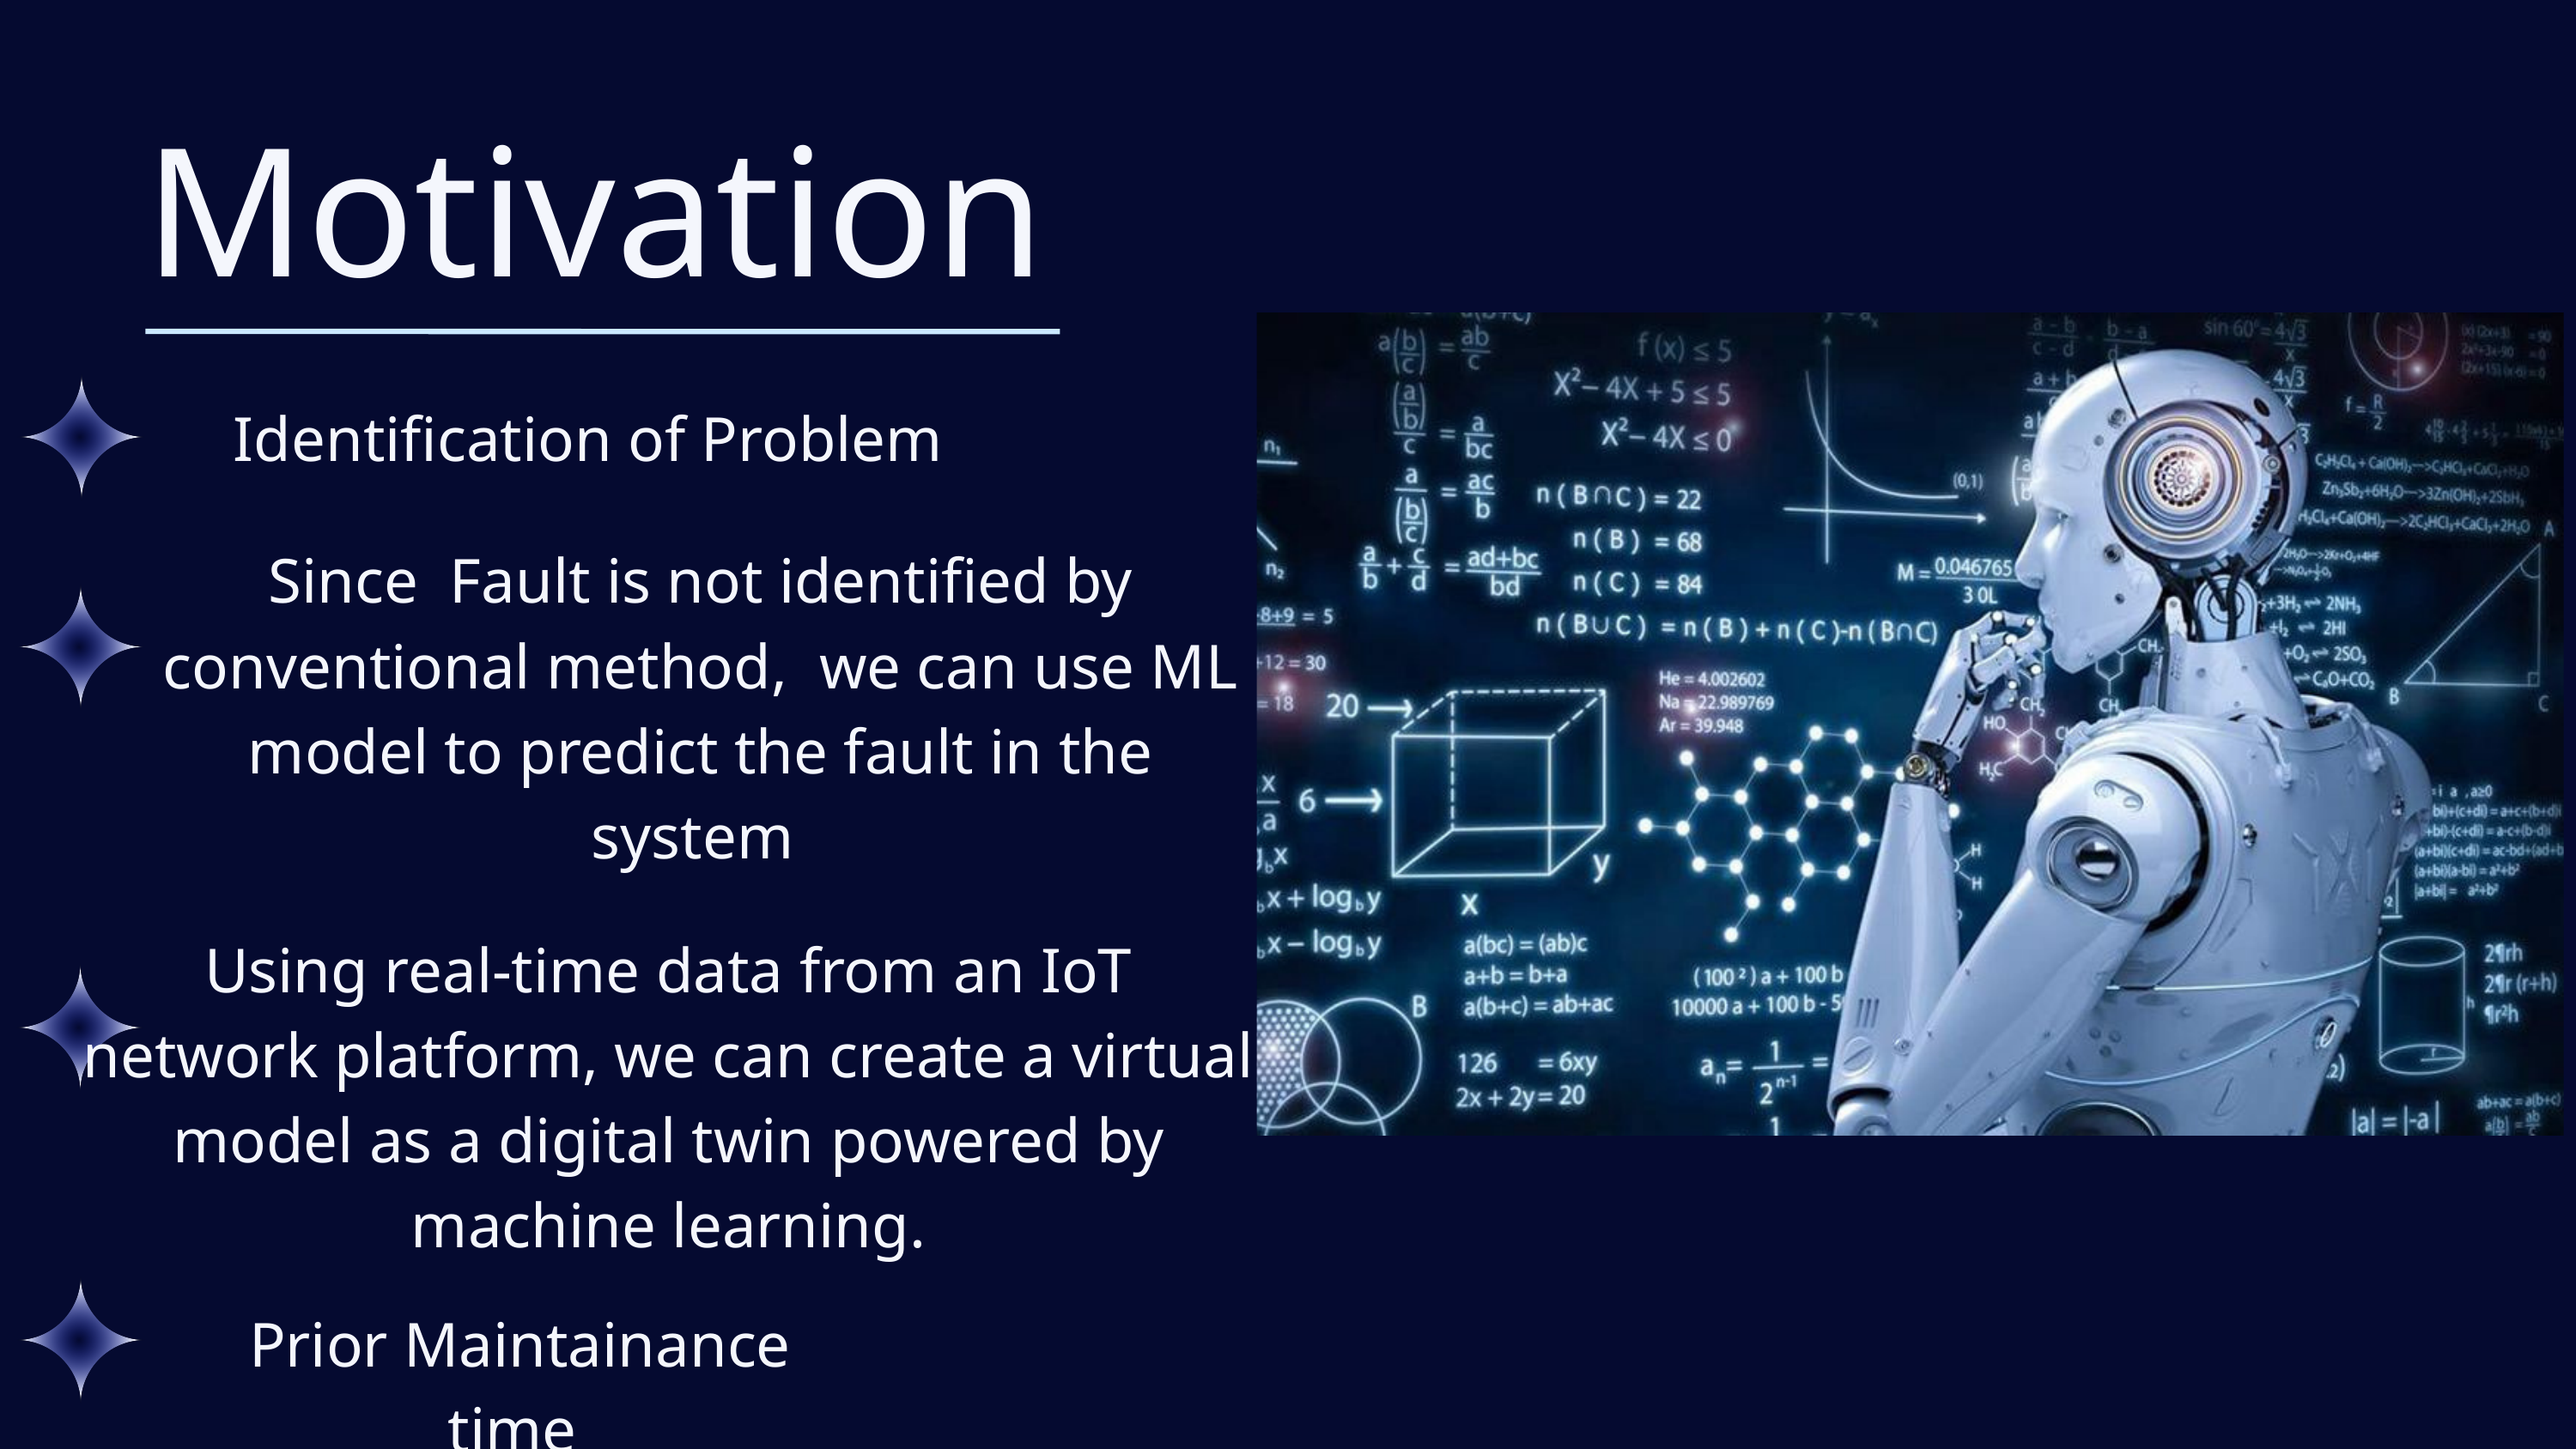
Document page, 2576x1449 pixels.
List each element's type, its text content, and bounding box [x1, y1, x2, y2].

text_box Motivation [144, 184, 1492, 313]
text_box [17, 373, 146, 501]
text_box [16, 1276, 145, 1404]
text_box Since Fault is not identified by conventional method, we can use ML model to predict the fault in the system [144, 530, 1257, 871]
text_box Using real-time data from an IoT network platform, we can create a virtual model as a digital twin powered by machine learning. [81, 919, 1257, 1260]
text_box Identification of Problem [233, 388, 1032, 474]
text_box Prior Maintainance time [197, 1294, 843, 1449]
text_box [15, 963, 81, 1093]
text_box [1256, 312, 2564, 1136]
text_box [16, 583, 144, 711]
